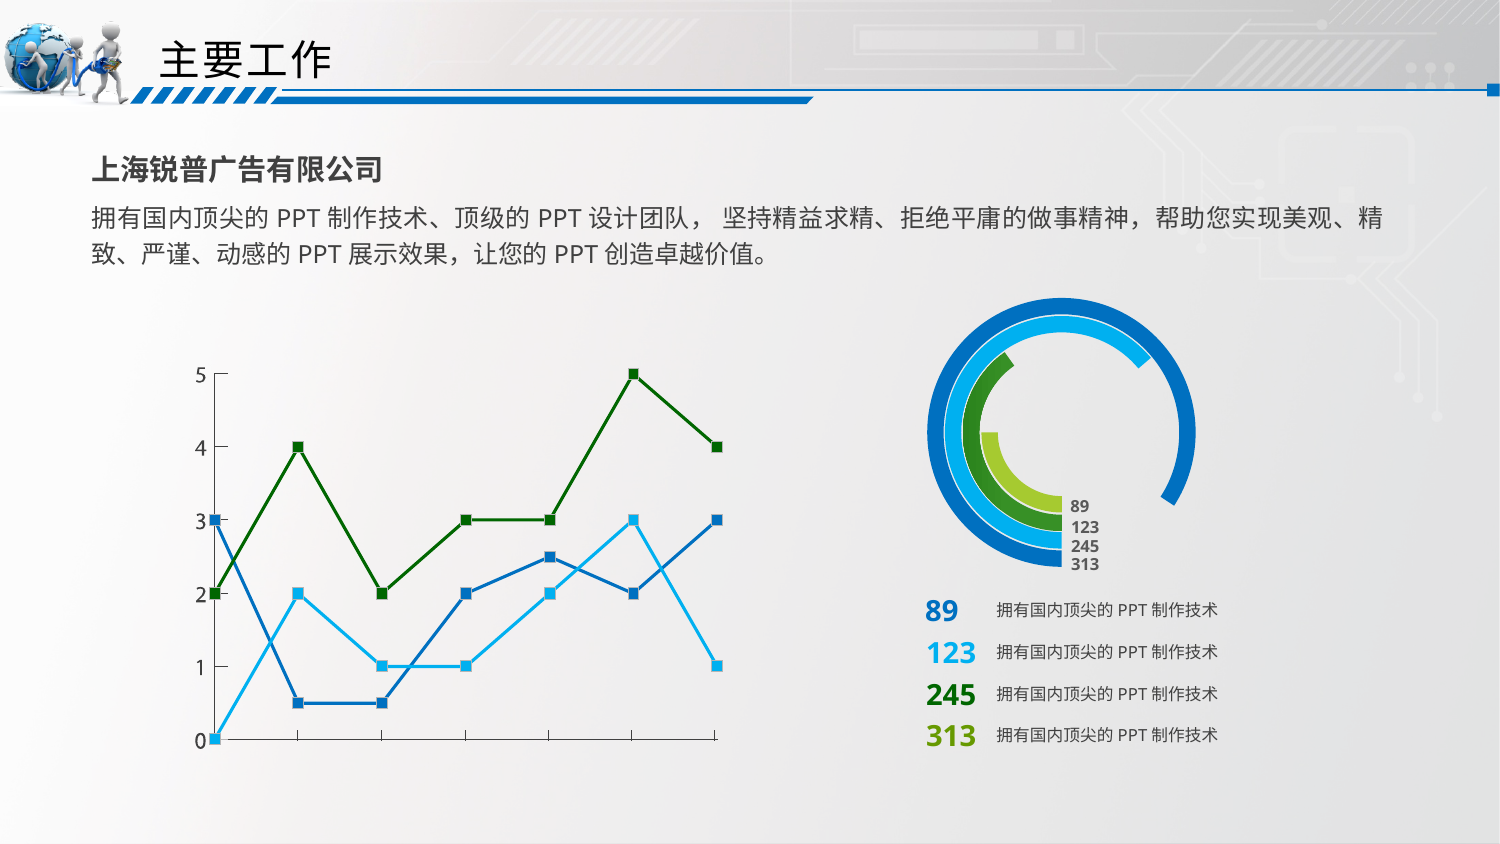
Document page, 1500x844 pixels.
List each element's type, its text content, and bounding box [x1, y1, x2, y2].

picture [0, 0, 1500, 126]
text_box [194, 367, 724, 750]
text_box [76, 125, 1400, 278]
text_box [908, 297, 1357, 762]
text_box 主要工作 [143, 26, 348, 92]
